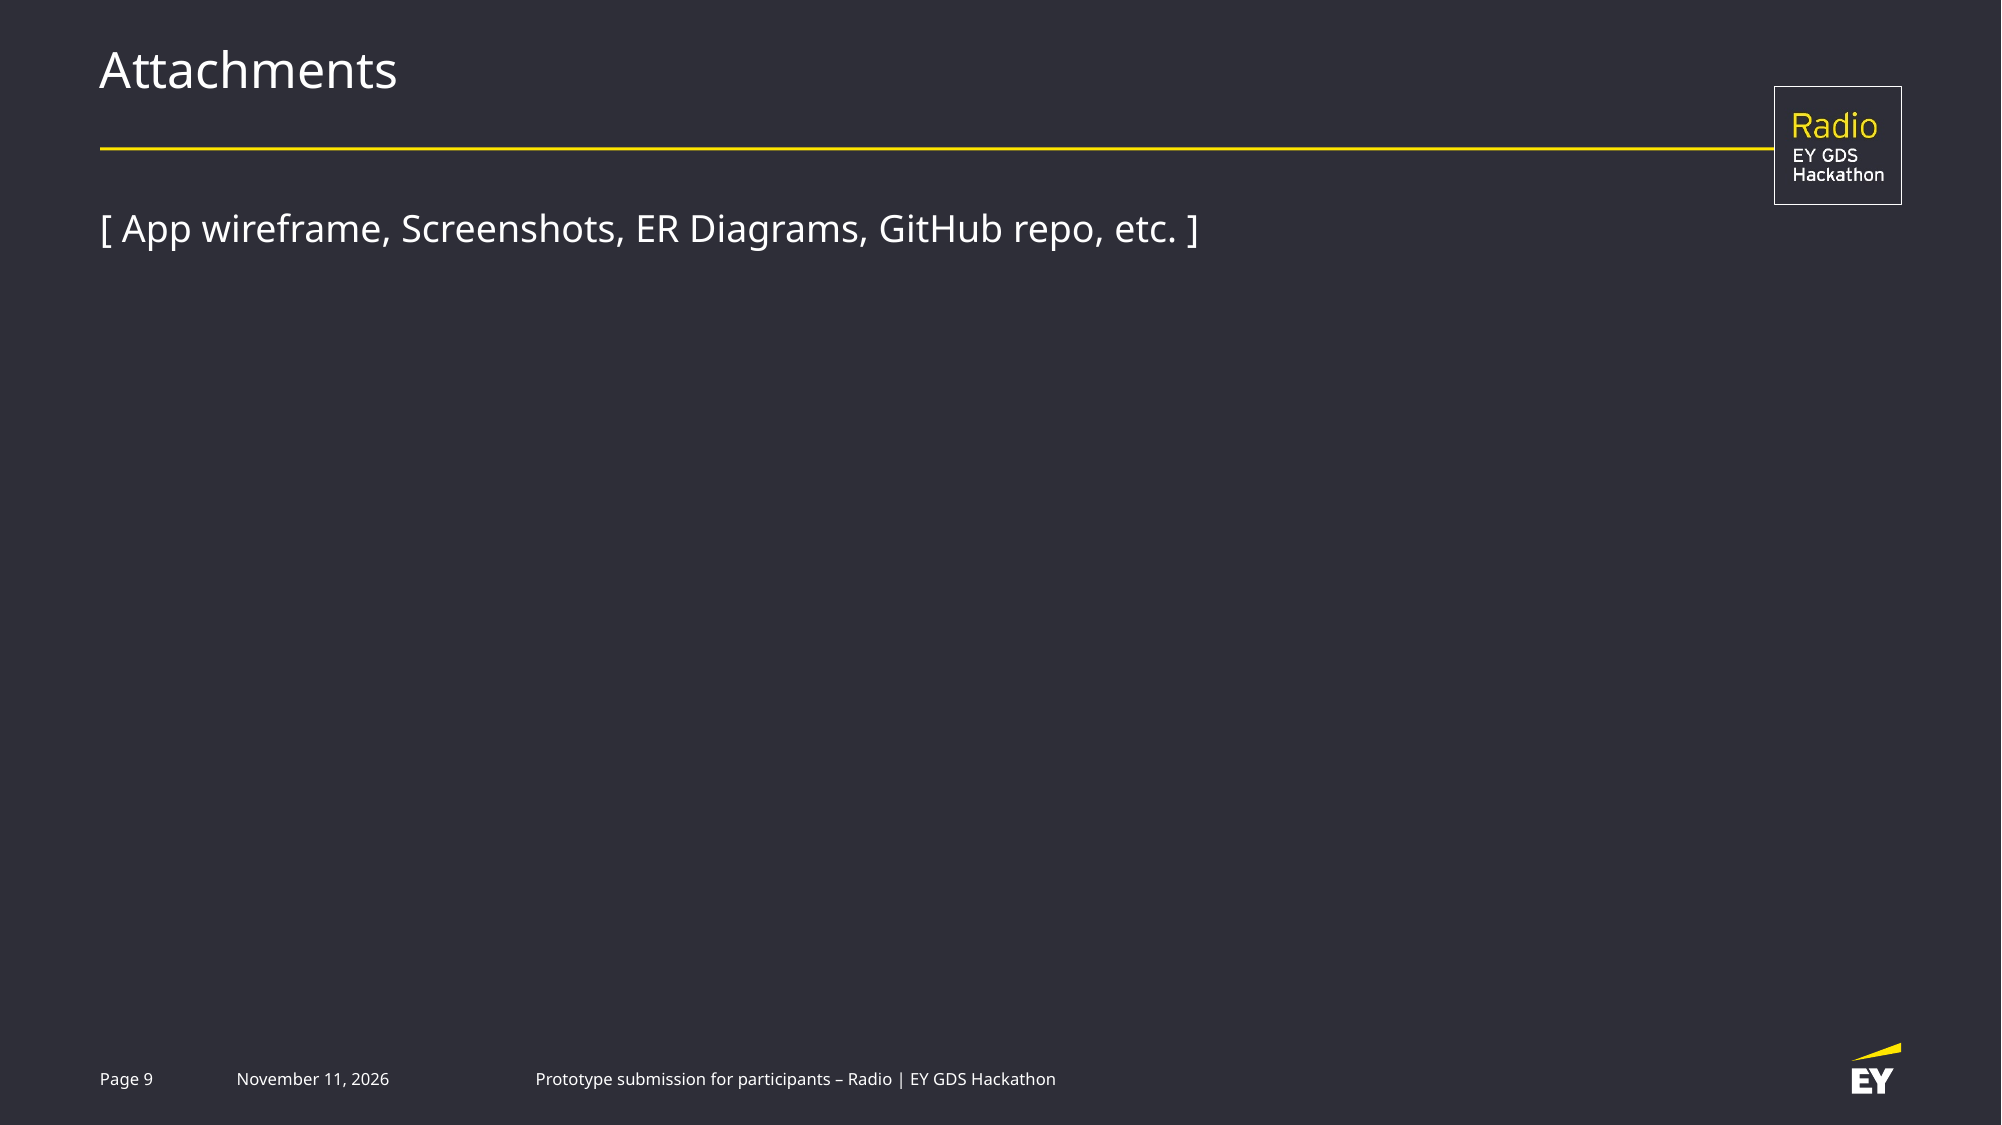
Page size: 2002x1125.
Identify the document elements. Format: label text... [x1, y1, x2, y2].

picture [1774, 85, 1902, 205]
text_box [ App wireframe, Screenshots, ER Diagrams, GitHub repo, etc. ] [99, 204, 1902, 933]
title Attachments [100, 48, 1901, 146]
